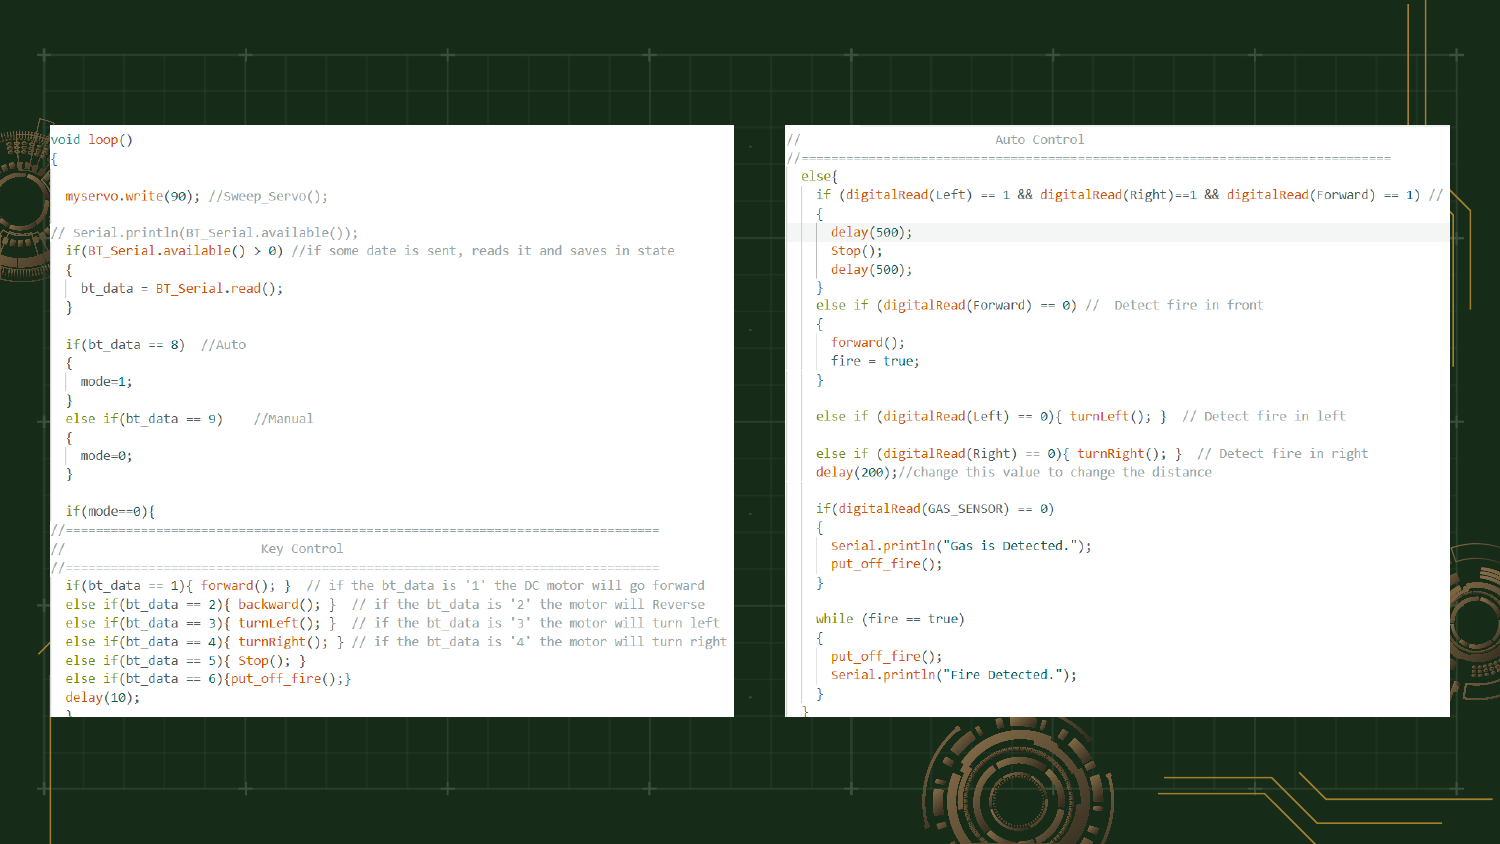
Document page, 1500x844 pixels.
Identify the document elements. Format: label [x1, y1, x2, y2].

picture [50, 125, 734, 717]
picture [784, 125, 1450, 717]
